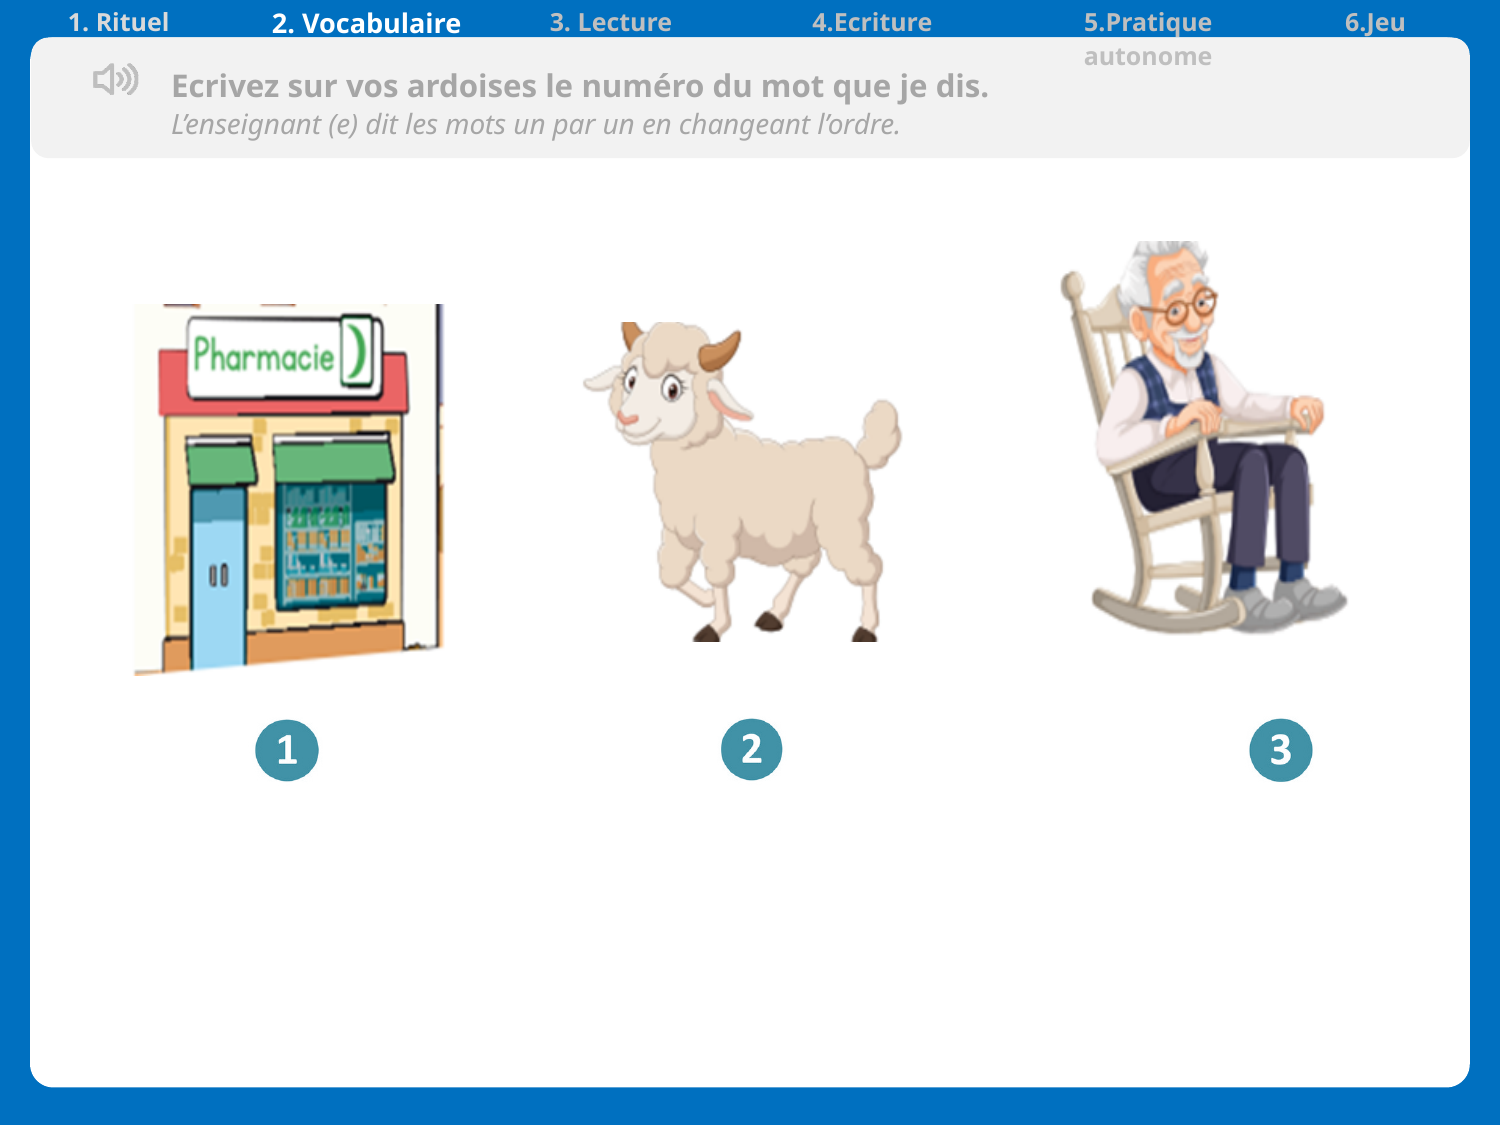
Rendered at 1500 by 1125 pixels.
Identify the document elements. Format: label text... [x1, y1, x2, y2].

table_header 2. Vocabulaire [244, 0, 489, 54]
table_header 5.Pratique autonome [1012, 0, 1285, 54]
picture [706, 711, 794, 794]
table_header 1. Rituel [0, 0, 244, 72]
text_box [29, 42, 1472, 161]
text_box [27, 72, 1472, 1090]
picture [1237, 711, 1326, 795]
text_box L’enseignant (e) dit les mots un par un en changeant l’ordre. [156, 111, 1326, 148]
picture [544, 322, 937, 642]
text_box [93, 72, 139, 95]
table_header 6.Jeu [1285, 0, 1467, 72]
table_header 4.Ecriture [733, 0, 1012, 54]
picture [237, 712, 335, 794]
text_box Ecrivez sur vos ardoises le numéro du mot que je dis. [156, 54, 1407, 111]
picture [110, 304, 465, 676]
text_box [0, 0, 1500, 1125]
picture [1035, 240, 1369, 642]
table_header 3. Lecture [489, 0, 733, 54]
